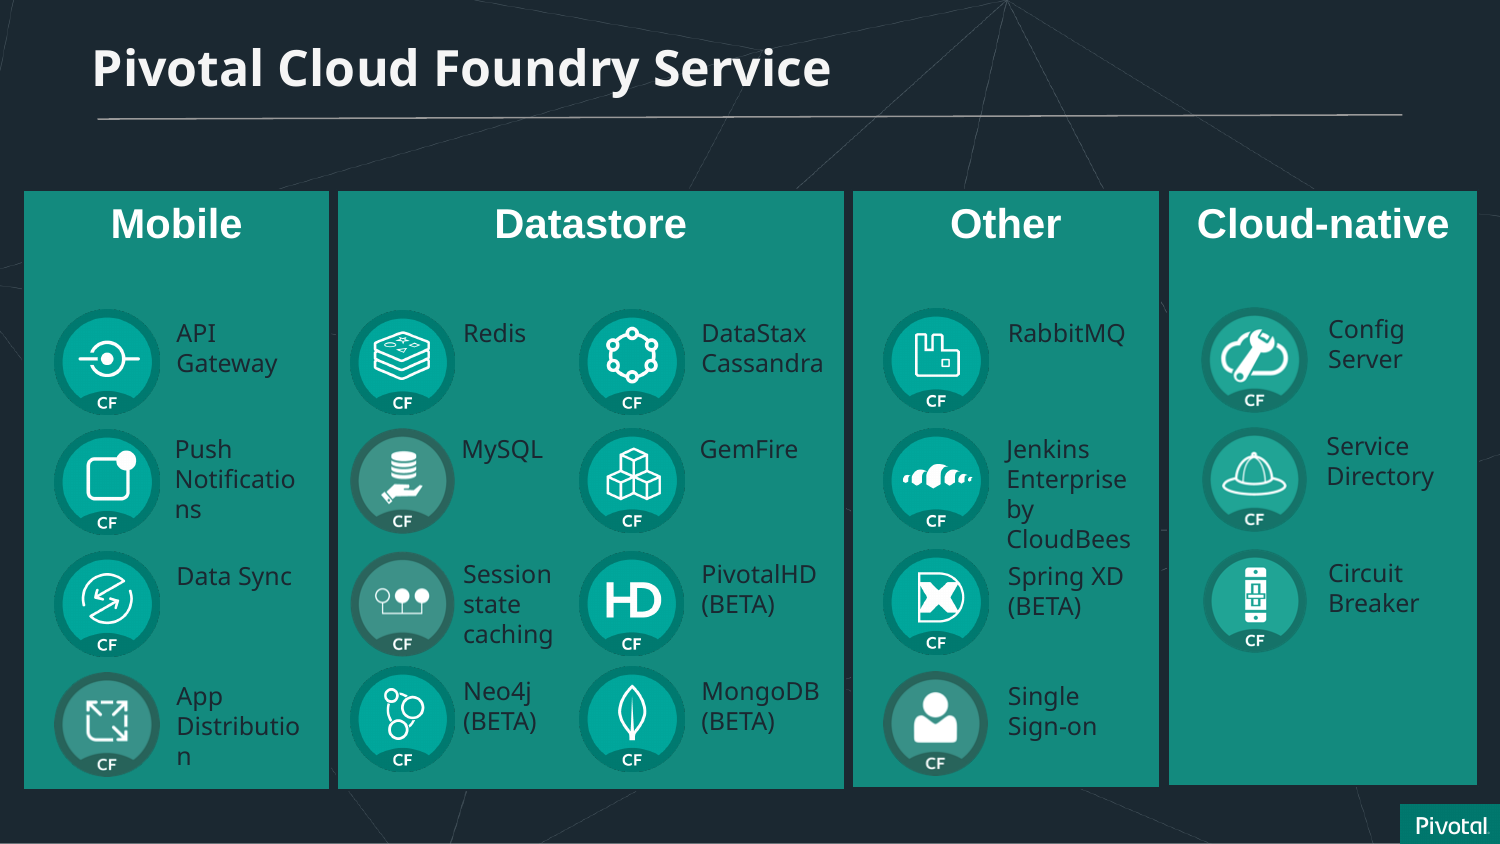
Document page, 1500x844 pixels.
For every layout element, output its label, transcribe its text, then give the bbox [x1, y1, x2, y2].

text_box Single Sign-on [993, 673, 1159, 748]
text_box Data Sync [163, 553, 327, 598]
text_box MySQL [446, 426, 580, 472]
title Pivotal Cloud Foundry Service [76, 18, 888, 115]
text_box App Distribution [162, 673, 327, 778]
text_box PivotalHD (BETA) [687, 551, 852, 626]
text_box Datastore [335, 188, 847, 792]
text_box GemFire [684, 426, 850, 472]
text_box RabbitMQ [993, 309, 1159, 355]
text_box MongoDB (BETA) [688, 668, 852, 743]
text_box Session state caching [456, 551, 577, 656]
text_box Redis [456, 309, 578, 355]
picture [0, 0, 1500, 844]
text_box Mobile [21, 188, 332, 792]
text_box Service Directory [1311, 423, 1477, 498]
text_box Config Server [1313, 306, 1479, 381]
text_box API Gateway [161, 309, 327, 385]
text_box Push Notifications [159, 426, 325, 531]
text_box Other [850, 188, 1162, 790]
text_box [97, 114, 1403, 120]
text_box Jenkins Enterprise by CloudBees [991, 426, 1157, 553]
text_box Cloud-native [1166, 188, 1480, 788]
text_box Circuit Breaker [1313, 549, 1479, 625]
text_box Spring XD (BETA) [993, 553, 1159, 628]
text_box DataStax Cassandra [686, 309, 852, 385]
text_box Neo4j (BETA) [458, 668, 575, 743]
